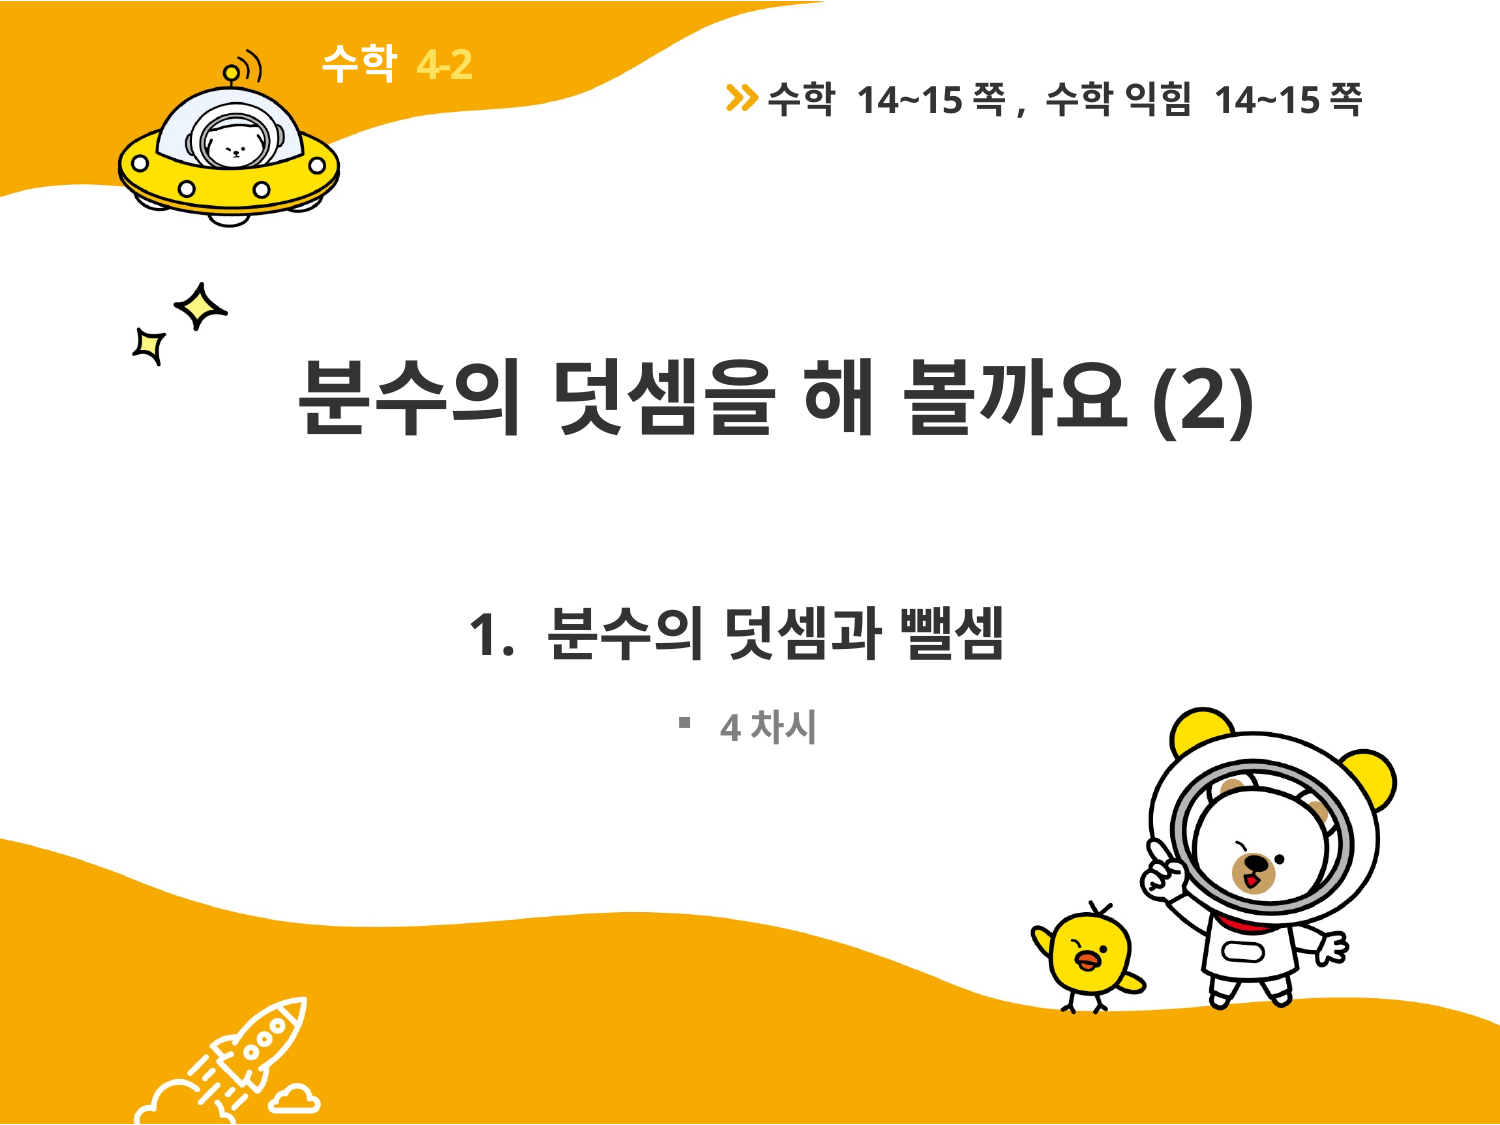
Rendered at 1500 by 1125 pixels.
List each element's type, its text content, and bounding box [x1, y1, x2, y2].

list 4차시 [390, 688, 1106, 771]
title 분수의 덧셈을 해 볼까요(2) [195, 348, 1358, 545]
list 4-2 [374, 30, 516, 90]
subtitle 1. 분수의 덧셈과 뺄셈 [209, 595, 1265, 679]
list 수학 14~15쪽, 수학 익힘 14~15쪽 [752, 66, 1466, 138]
picture [0, 1, 1500, 1124]
